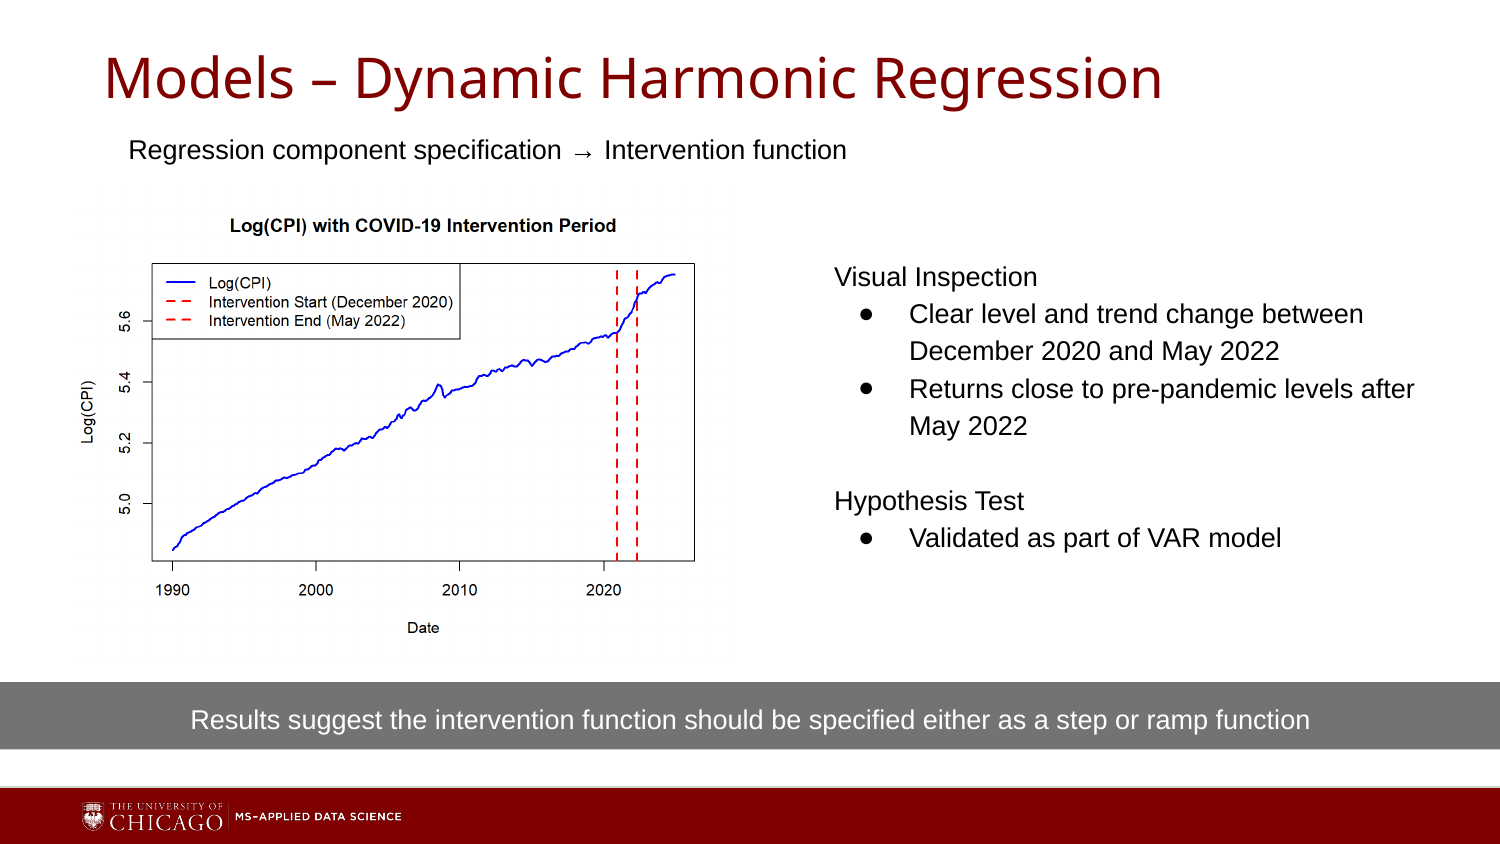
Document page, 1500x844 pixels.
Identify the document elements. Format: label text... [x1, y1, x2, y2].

title Models – Dynamic Harmonic Regression [103, 0, 1397, 162]
picture [75, 186, 735, 658]
text_box Results suggest the intervention function should be specified either as a step or ramp function [0, 682, 1500, 750]
text_box Visual Inspection Clear level and trend change between December 2020 and May 2022 Returns close to pre-pandemic levels after May 2022 Hypothesis Test Validated as part of VAR model [819, 239, 1432, 568]
picture [66, 787, 416, 844]
text_box Regression component specification → Intervention function [113, 112, 1432, 180]
